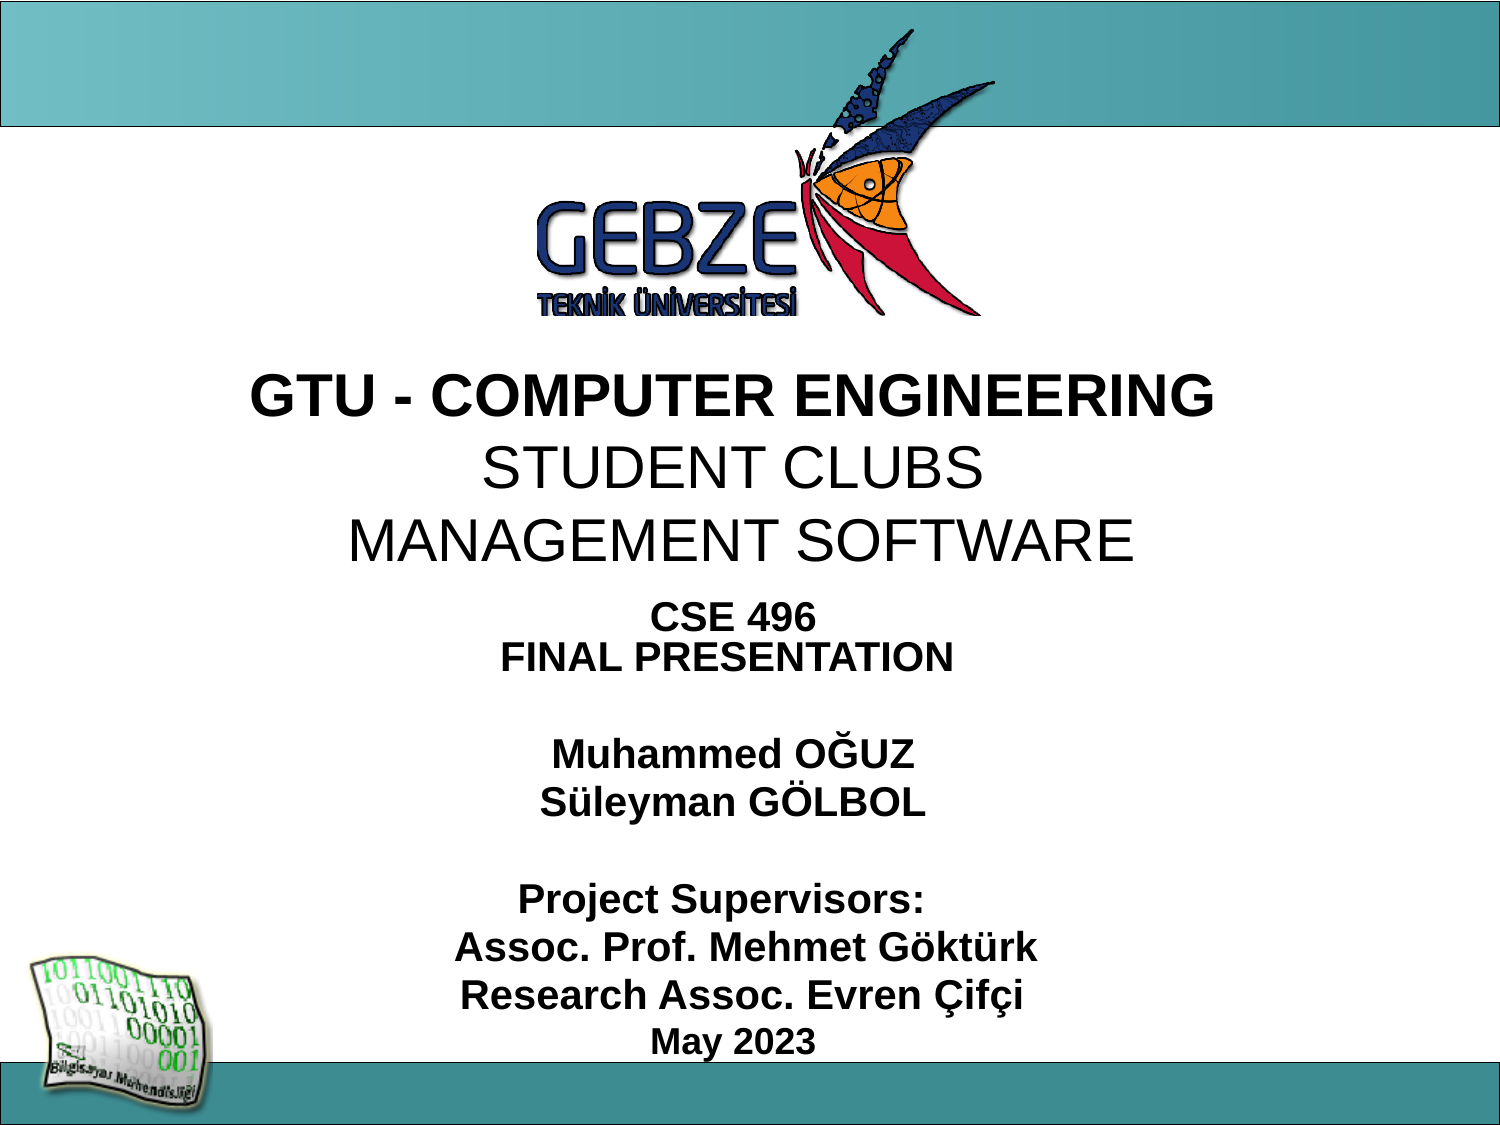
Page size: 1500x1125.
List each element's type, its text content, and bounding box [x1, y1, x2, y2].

title GTU - COMPUTER ENGINEERING STUDENT CLUBS MANAGEMENT SOFTWARE [22, 339, 1461, 590]
subtitle CSE 496 FINAL PRESENTATION Muhammed OĞUZ Süleyman GÖLBOL Project Supervisors: Assoc. Prof. Mehmet Göktürk Research Assoc. Evren Çifçi May 2023 [208, 515, 1259, 1078]
picture [537, 29, 995, 316]
picture [24, 937, 213, 1125]
